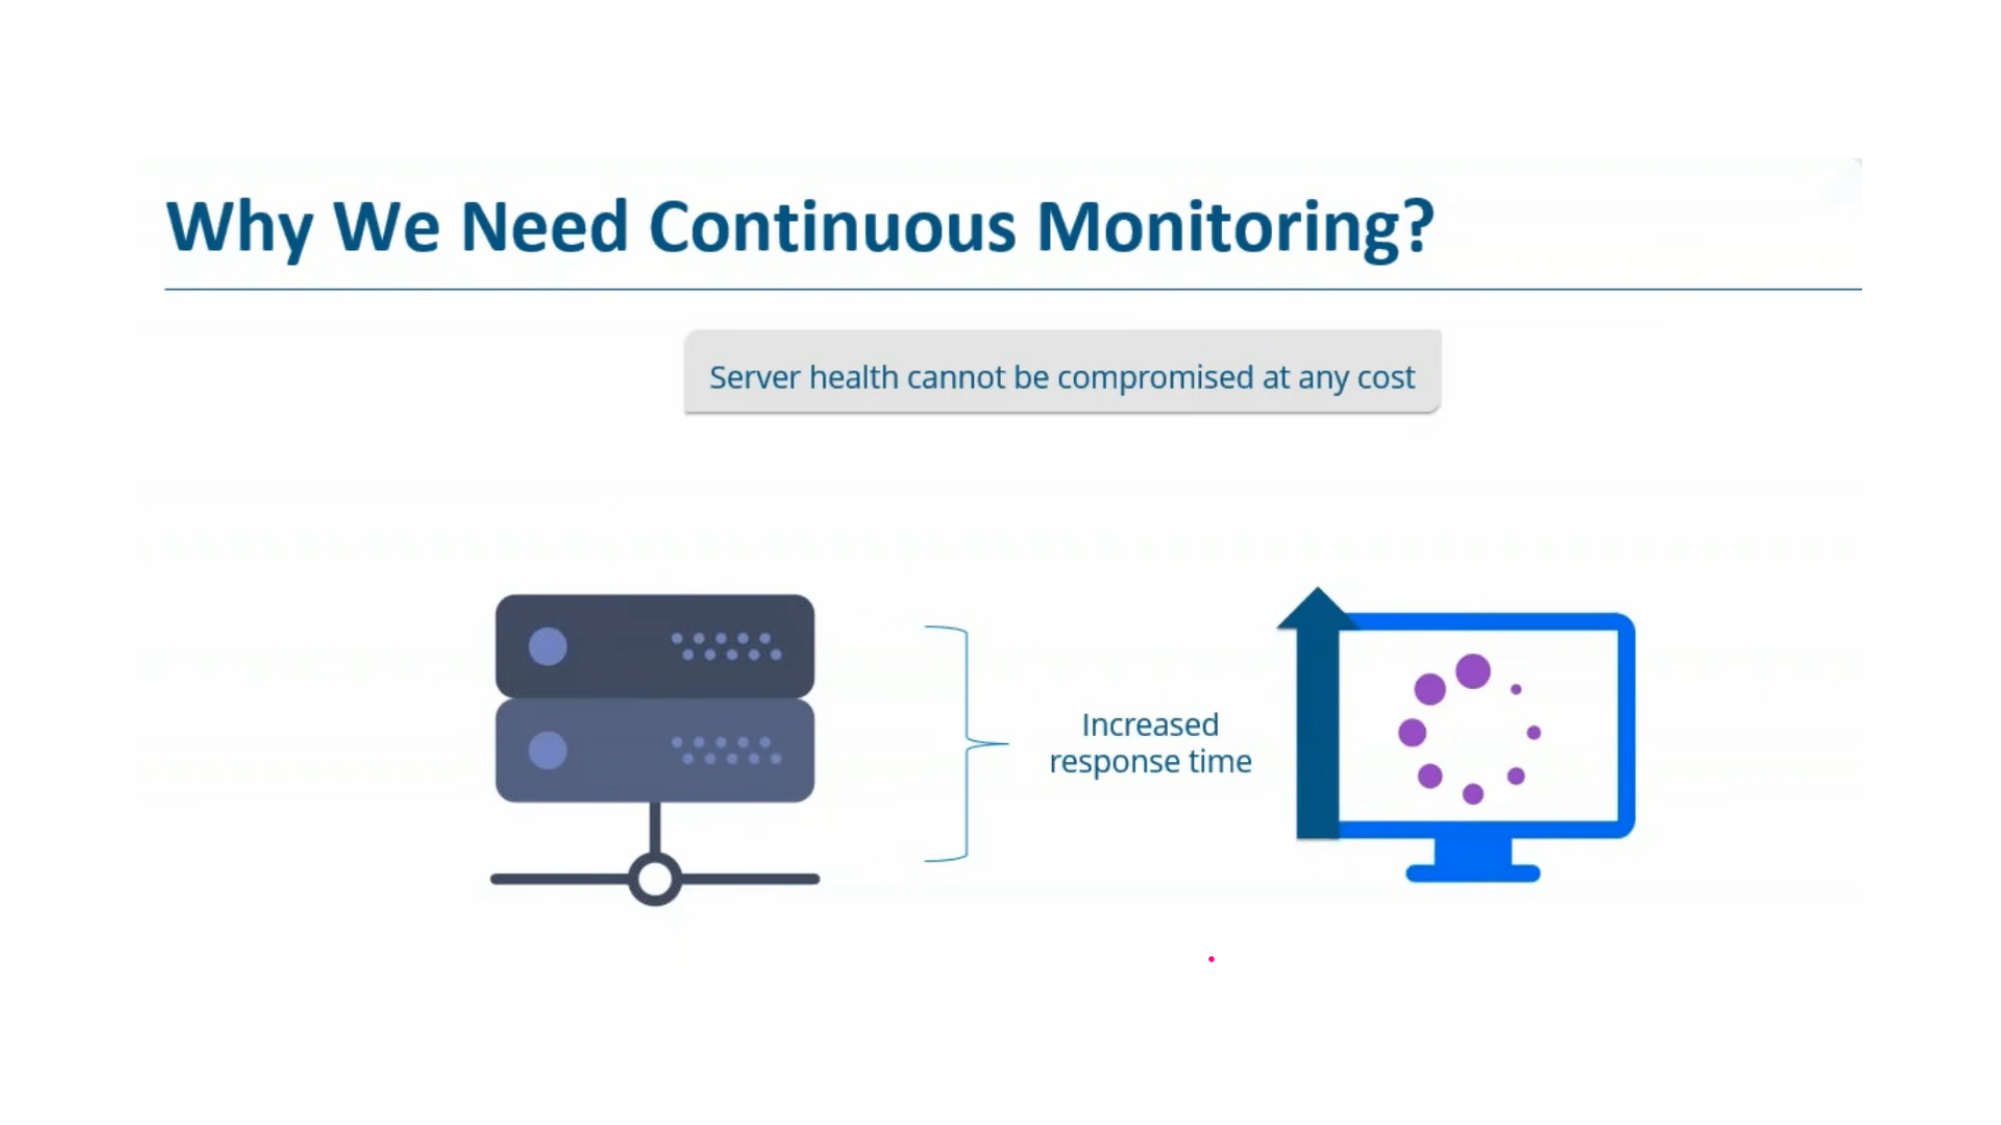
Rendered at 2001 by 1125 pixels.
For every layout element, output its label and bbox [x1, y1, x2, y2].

picture [137, 158, 1863, 1017]
